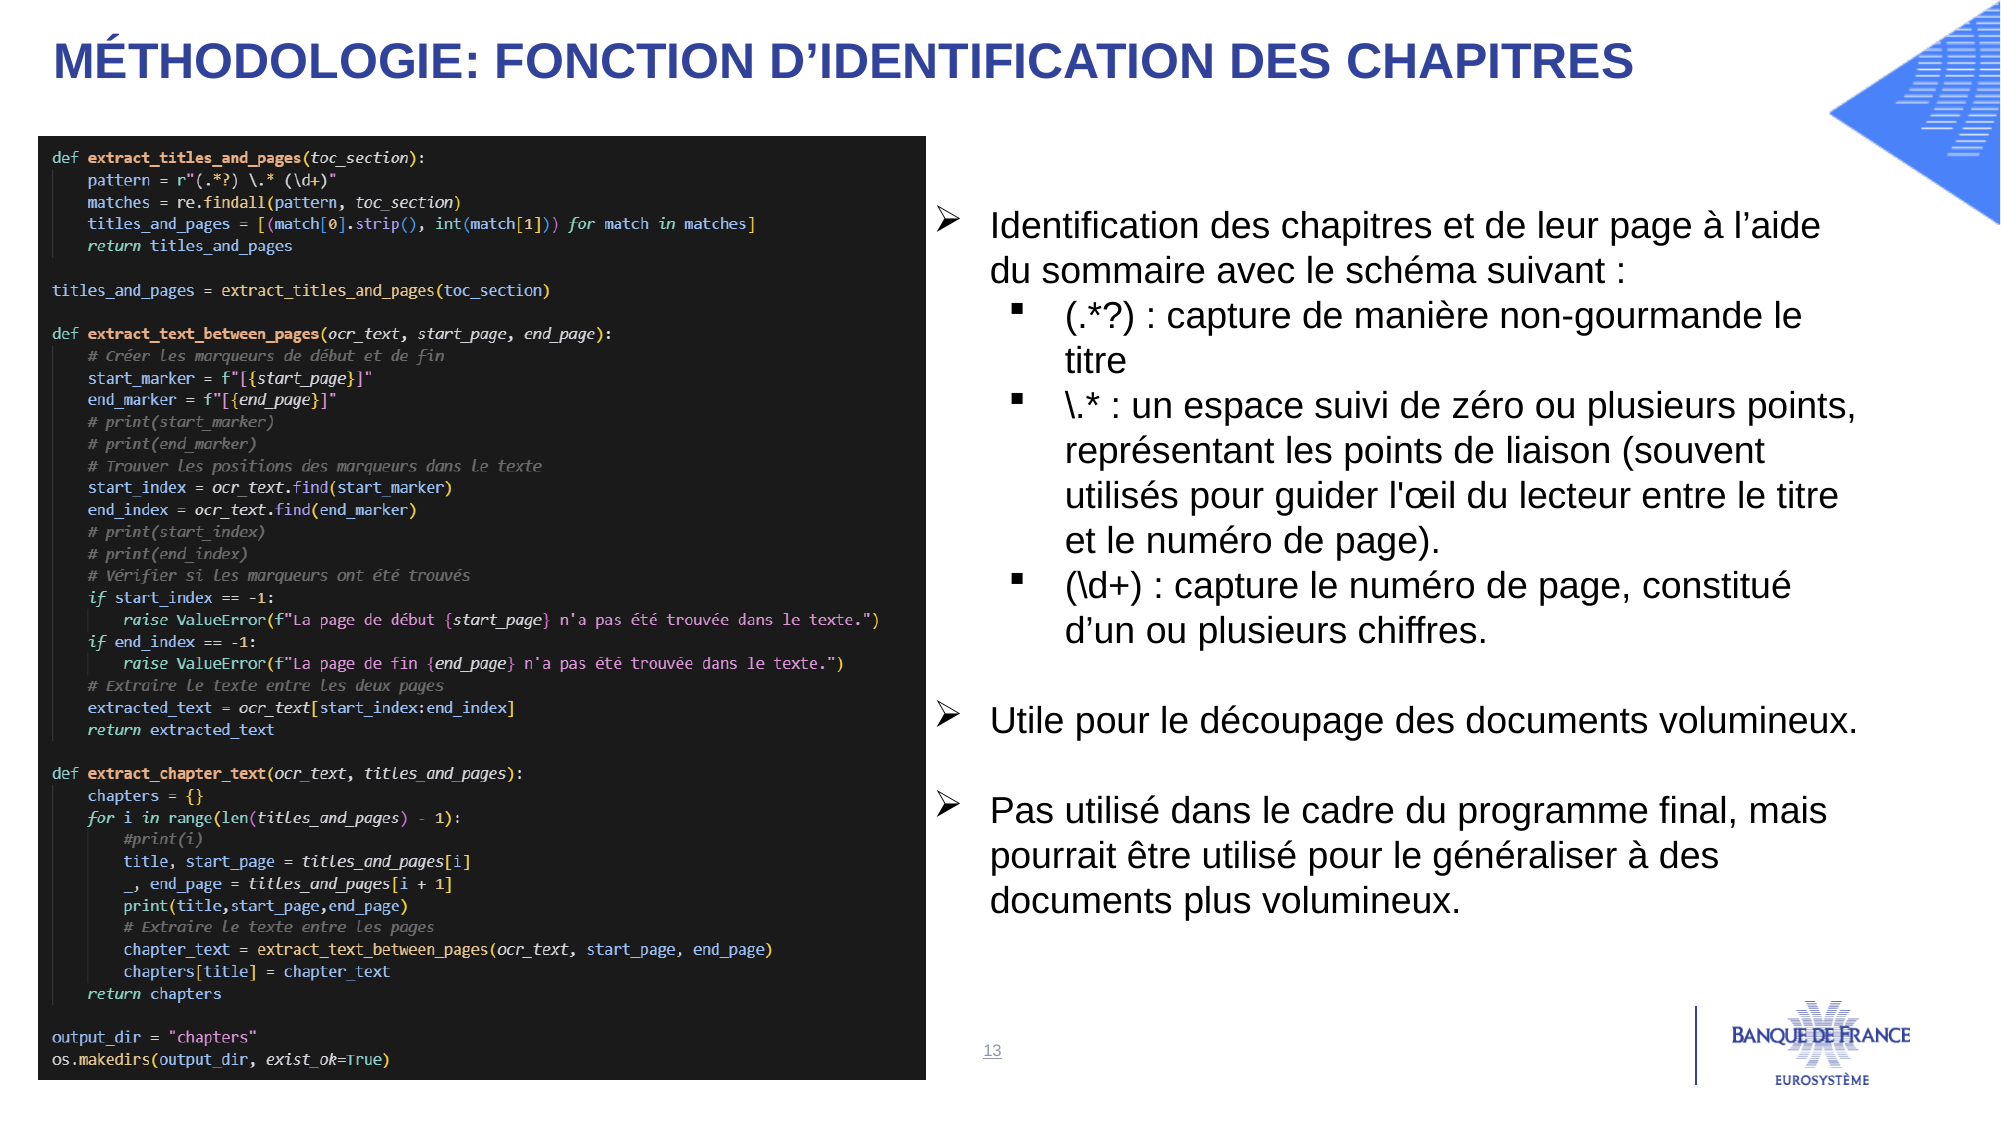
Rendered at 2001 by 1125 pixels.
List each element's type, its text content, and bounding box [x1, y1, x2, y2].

picture [37, 136, 926, 1080]
slide_number 12 [967, 1019, 1033, 1080]
text_box Identification des chapitres et de leur page à l’aide du sommaire avec le schéma suivant : (.*?) : capture de manière non-gourmande le titre \.* : un espace suivi de zéro ou plusieurs points, représentant les points de liaison (souvent utilisés pour guider l'œil du lecteur entre le titre et le numéro de page). (\d+) : capture le numéro de page, constitué d’un ou plusieurs chiffres. Utile pour le découpage des documents volumineux. Pas utilisé dans le cadre du programme final, mais pourrait être utilisé pour le généraliser à des documents plus volumineux. [926, 148, 1882, 974]
picture [1732, 1001, 1911, 1086]
list Méthodologie: fonction d’identification des chapitres [38, 32, 1800, 93]
